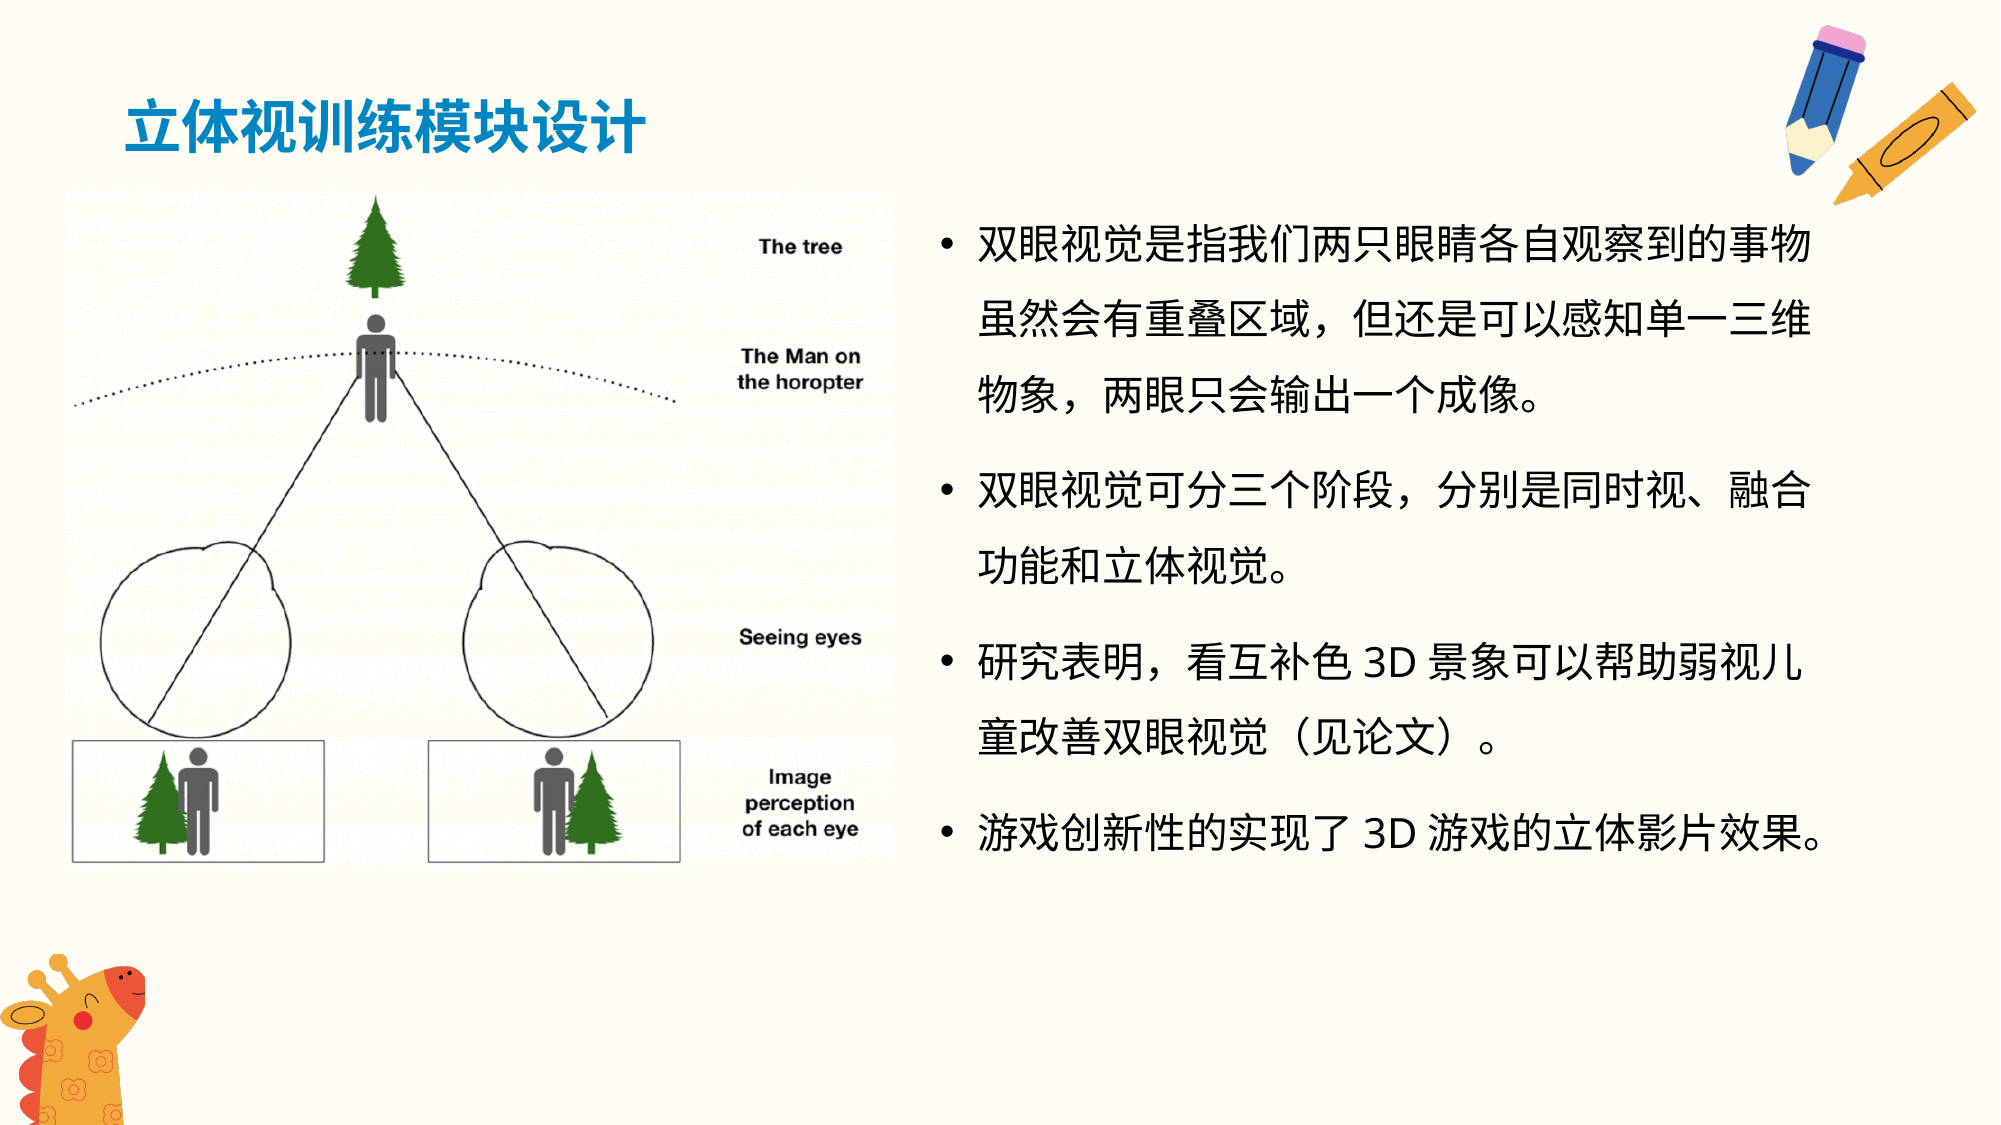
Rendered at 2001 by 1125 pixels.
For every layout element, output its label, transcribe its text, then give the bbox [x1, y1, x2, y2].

list 双眼视觉是指我们两只眼睛各自观察到的事物虽然会有重叠区域，但还是可以感知单一三维物象，两眼只会输出一个成像。 双眼视觉可分三个阶段，分别是同时视、融合功能和立体视觉。 研究表明，看互补色3D景象可以帮助弱视儿童改善双眼视觉（见论文）。 游戏创新性的实现了3D游戏的立体影片效果。 [924, 185, 1850, 954]
picture [1792, 169, 1811, 177]
picture [1833, 81, 1977, 206]
picture [0, 954, 146, 1125]
picture [65, 185, 899, 866]
title 立体视训练模块设计 [108, 0, 1890, 169]
